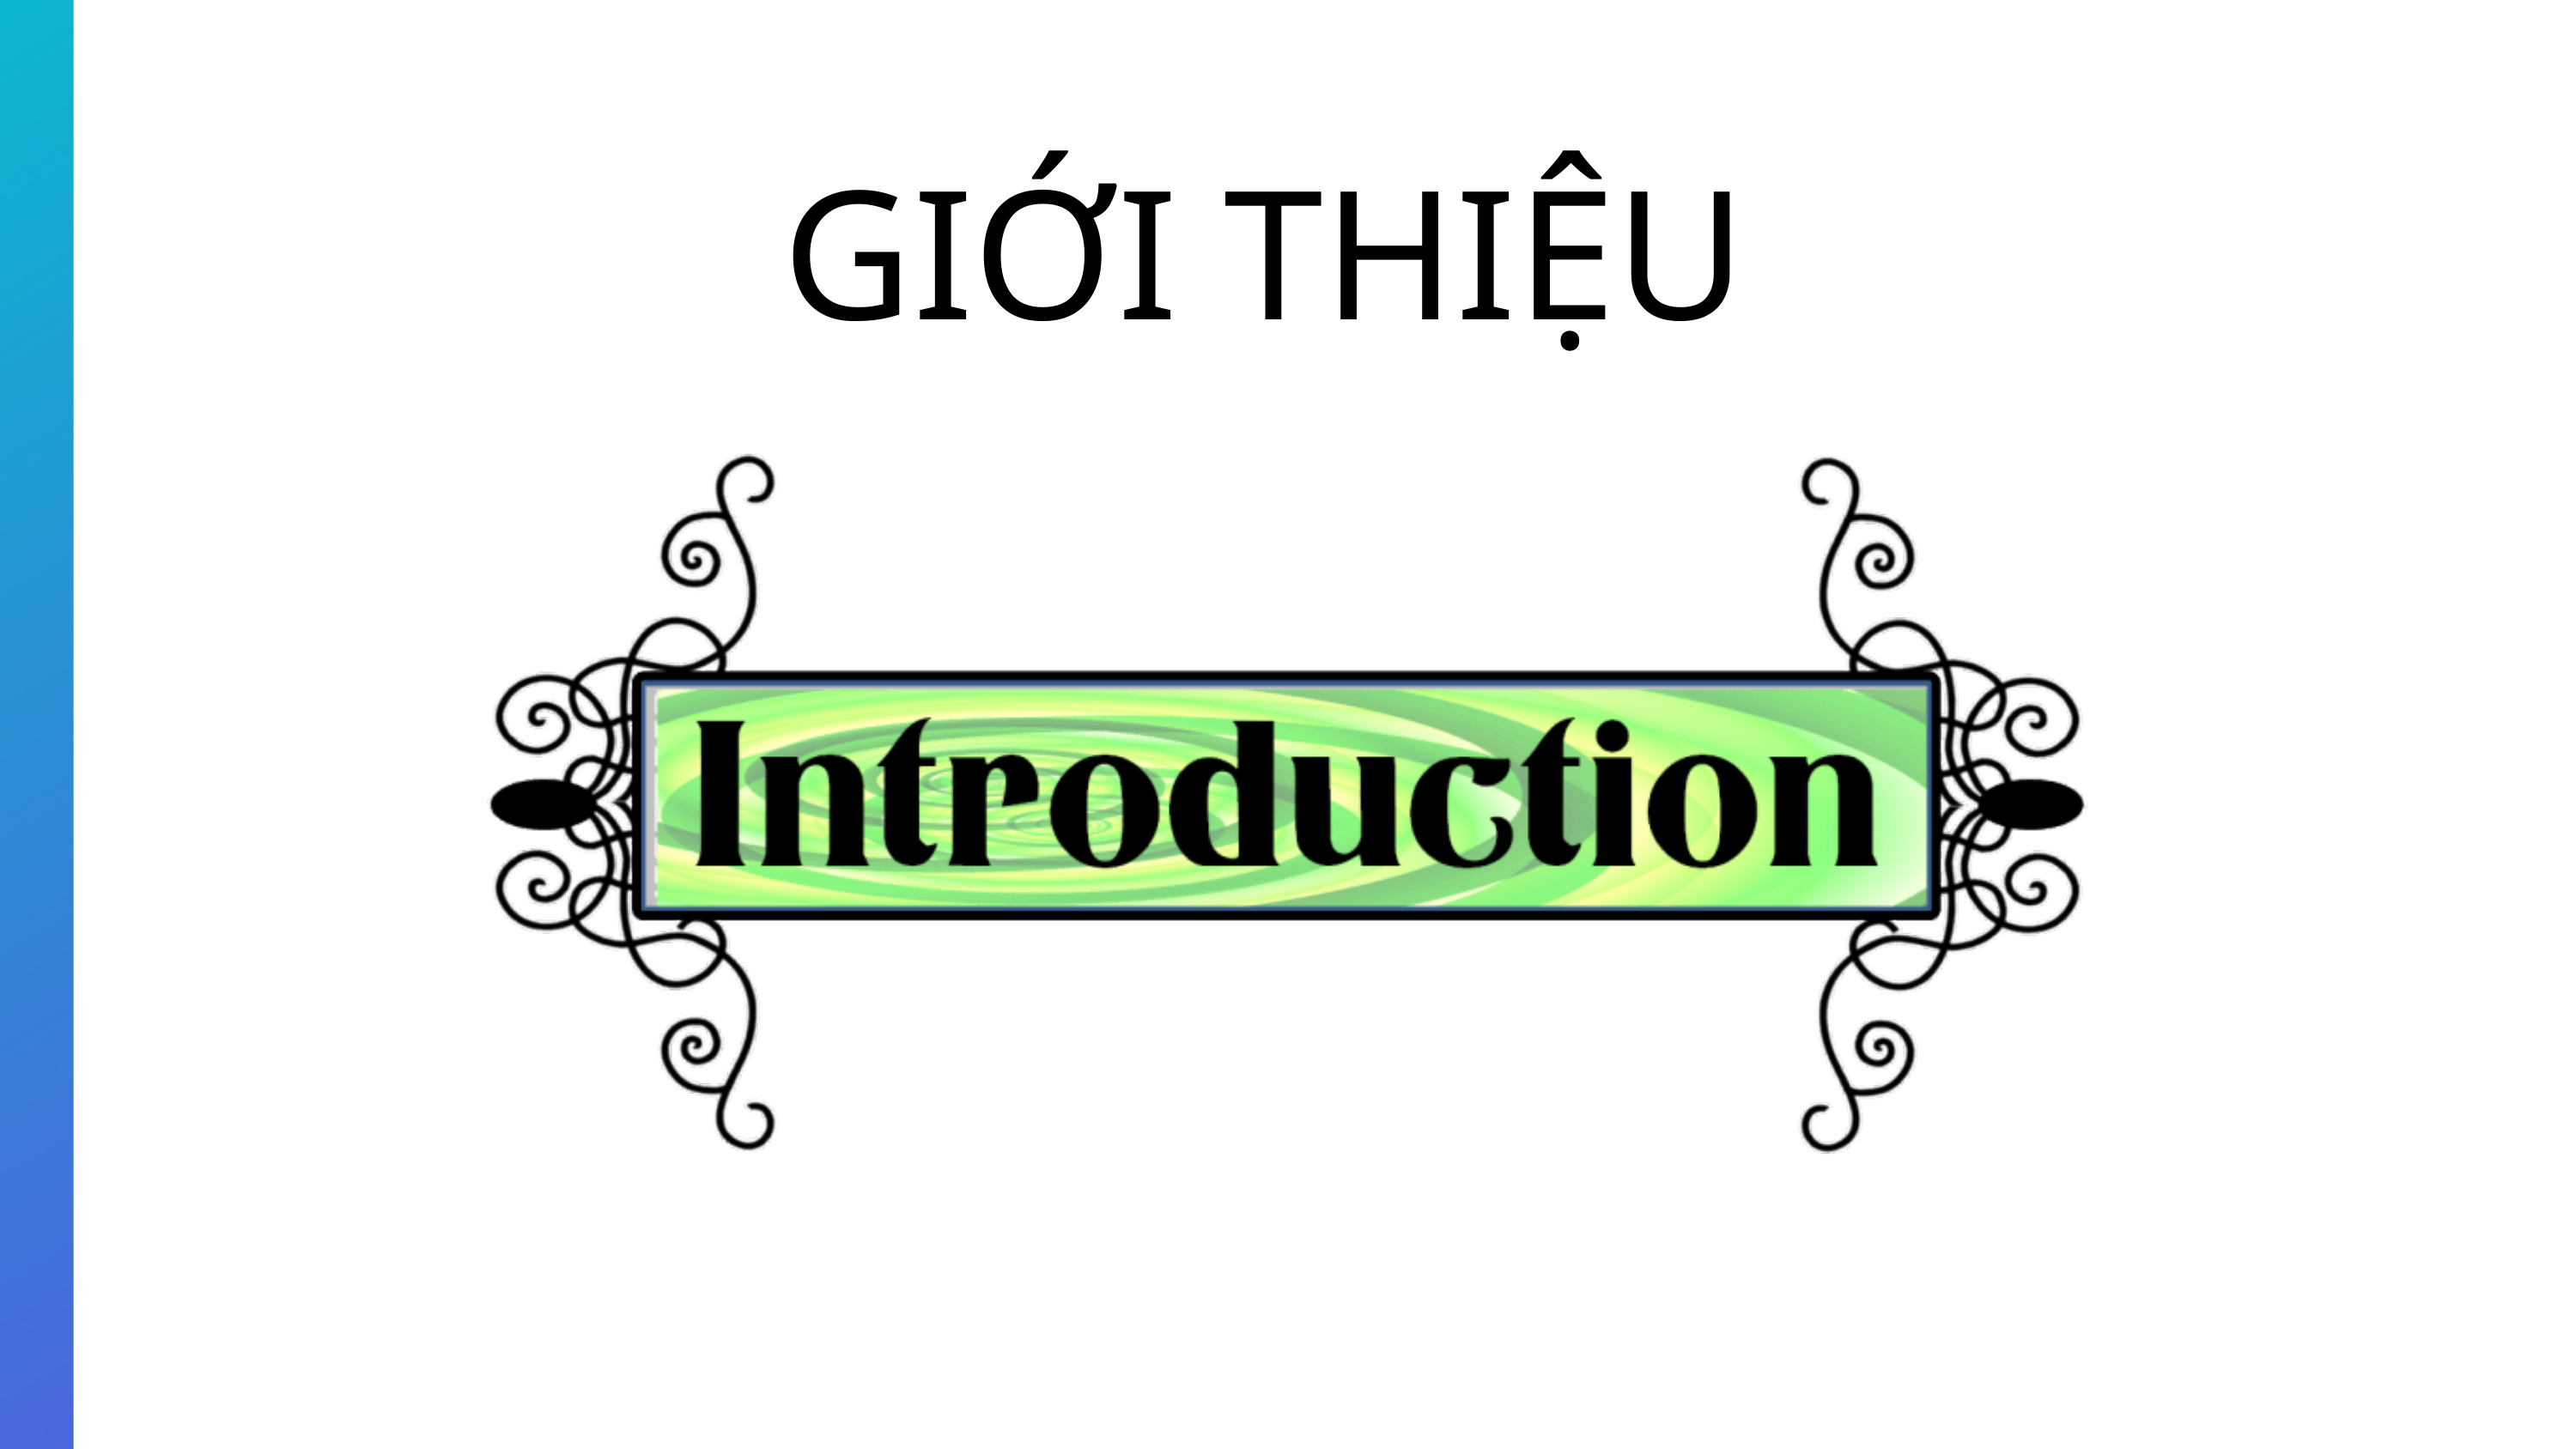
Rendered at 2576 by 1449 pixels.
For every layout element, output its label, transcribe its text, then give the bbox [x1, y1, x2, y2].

text_box [478, 415, 2098, 1193]
text_box [0, 0, 74, 1449]
text_box GIỚI THIỆU [782, 141, 2209, 356]
